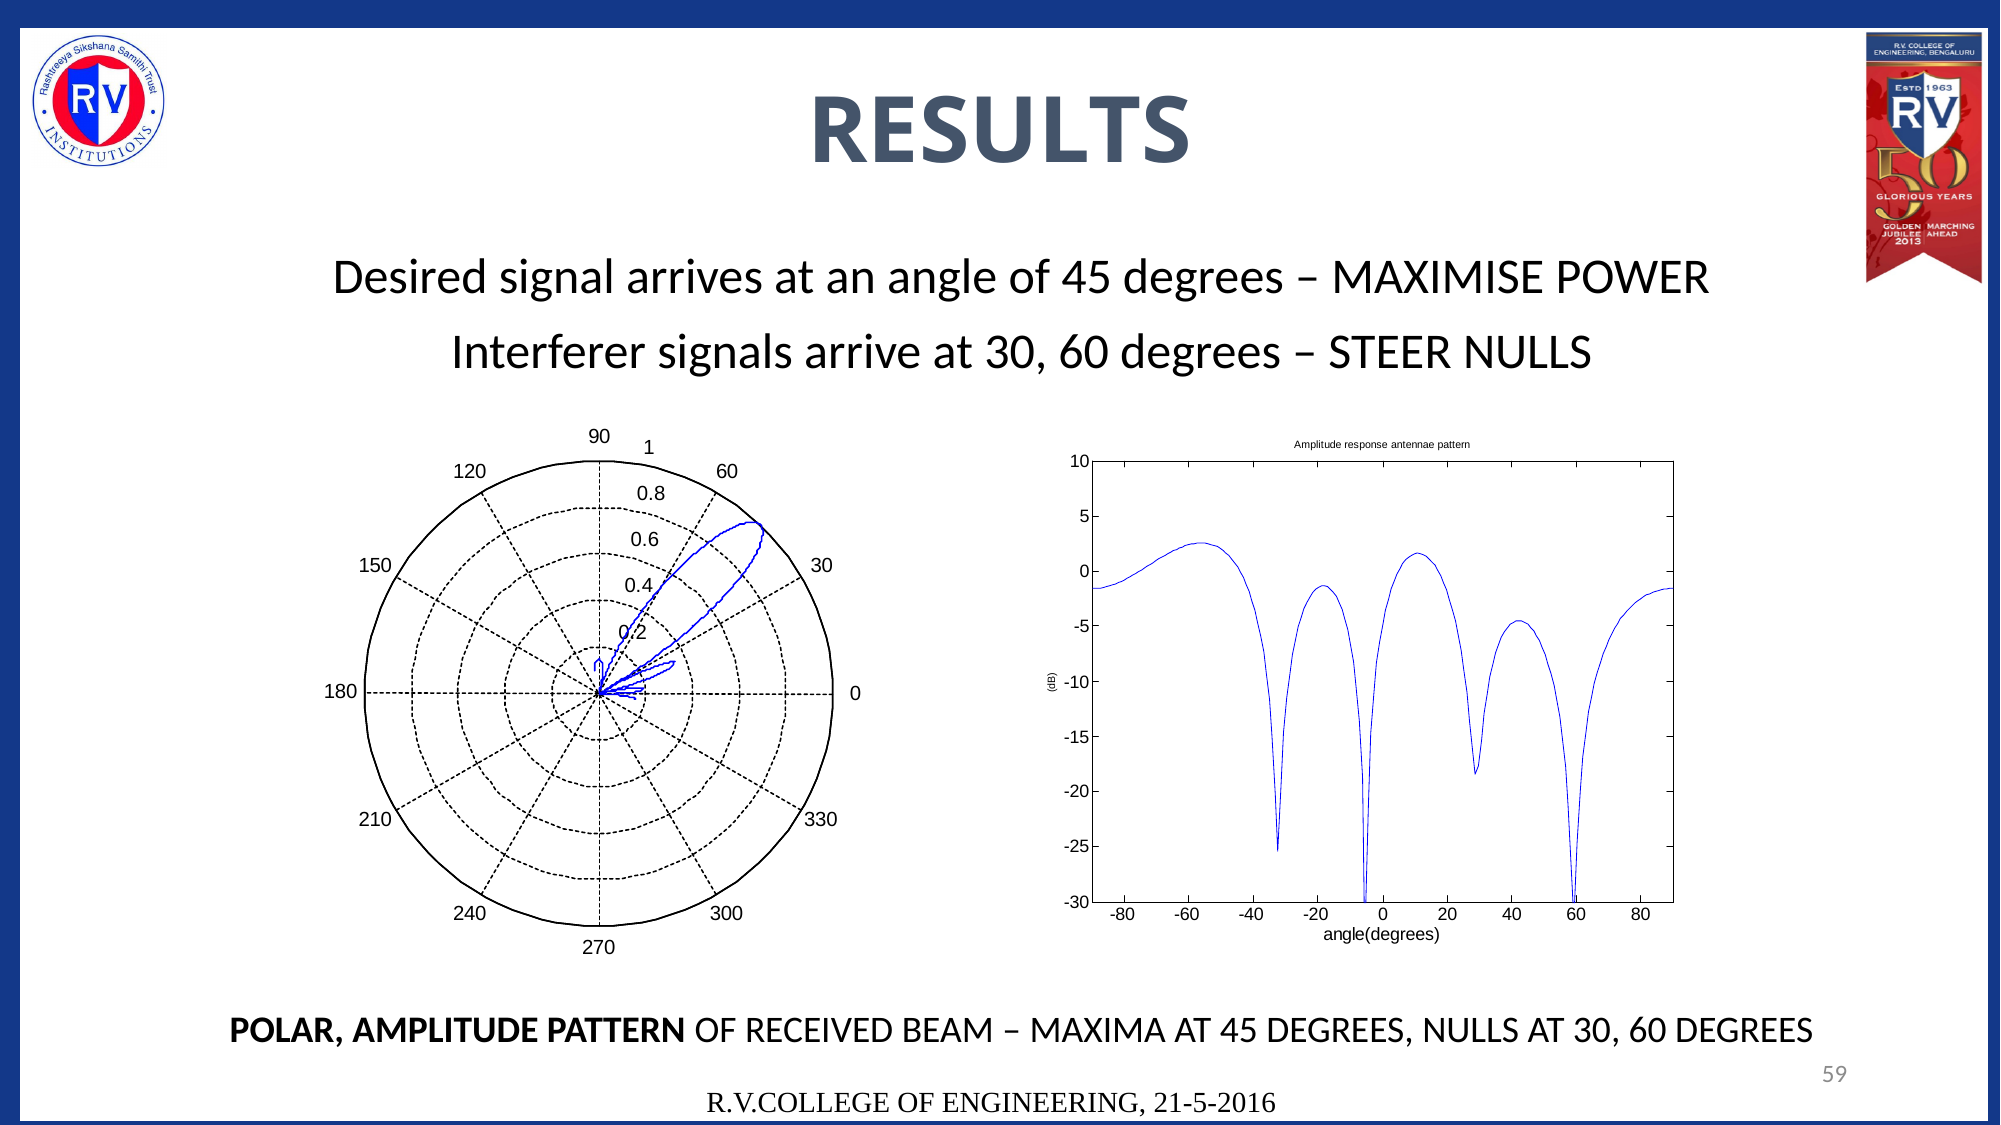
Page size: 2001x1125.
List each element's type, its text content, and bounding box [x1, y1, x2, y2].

picture [31, 33, 167, 168]
text_box RESULTS [228, 63, 1772, 243]
list Desired signal arrives at an angle of 45 degrees – MAXIMISE POWER Interferer signals arrive at 30, 60 degrees – STEER NULLS [159, 243, 1885, 896]
picture [313, 423, 877, 962]
picture [1034, 433, 1700, 950]
text_box [3, 11, 2000, 1125]
picture [1862, 29, 1987, 296]
text_box POLAR, AMPLITUDE PATTERN OF RECEIVED BEAM – MAXIMA AT 45 DEGREES, NULLS AT 30, 60 DEGREES [181, 997, 1863, 1057]
slide_number 59 [1412, 1057, 1863, 1103]
text_box R.V.COLLEGE OF ENGINEERING, 21-5-2016 [691, 1075, 1487, 1125]
